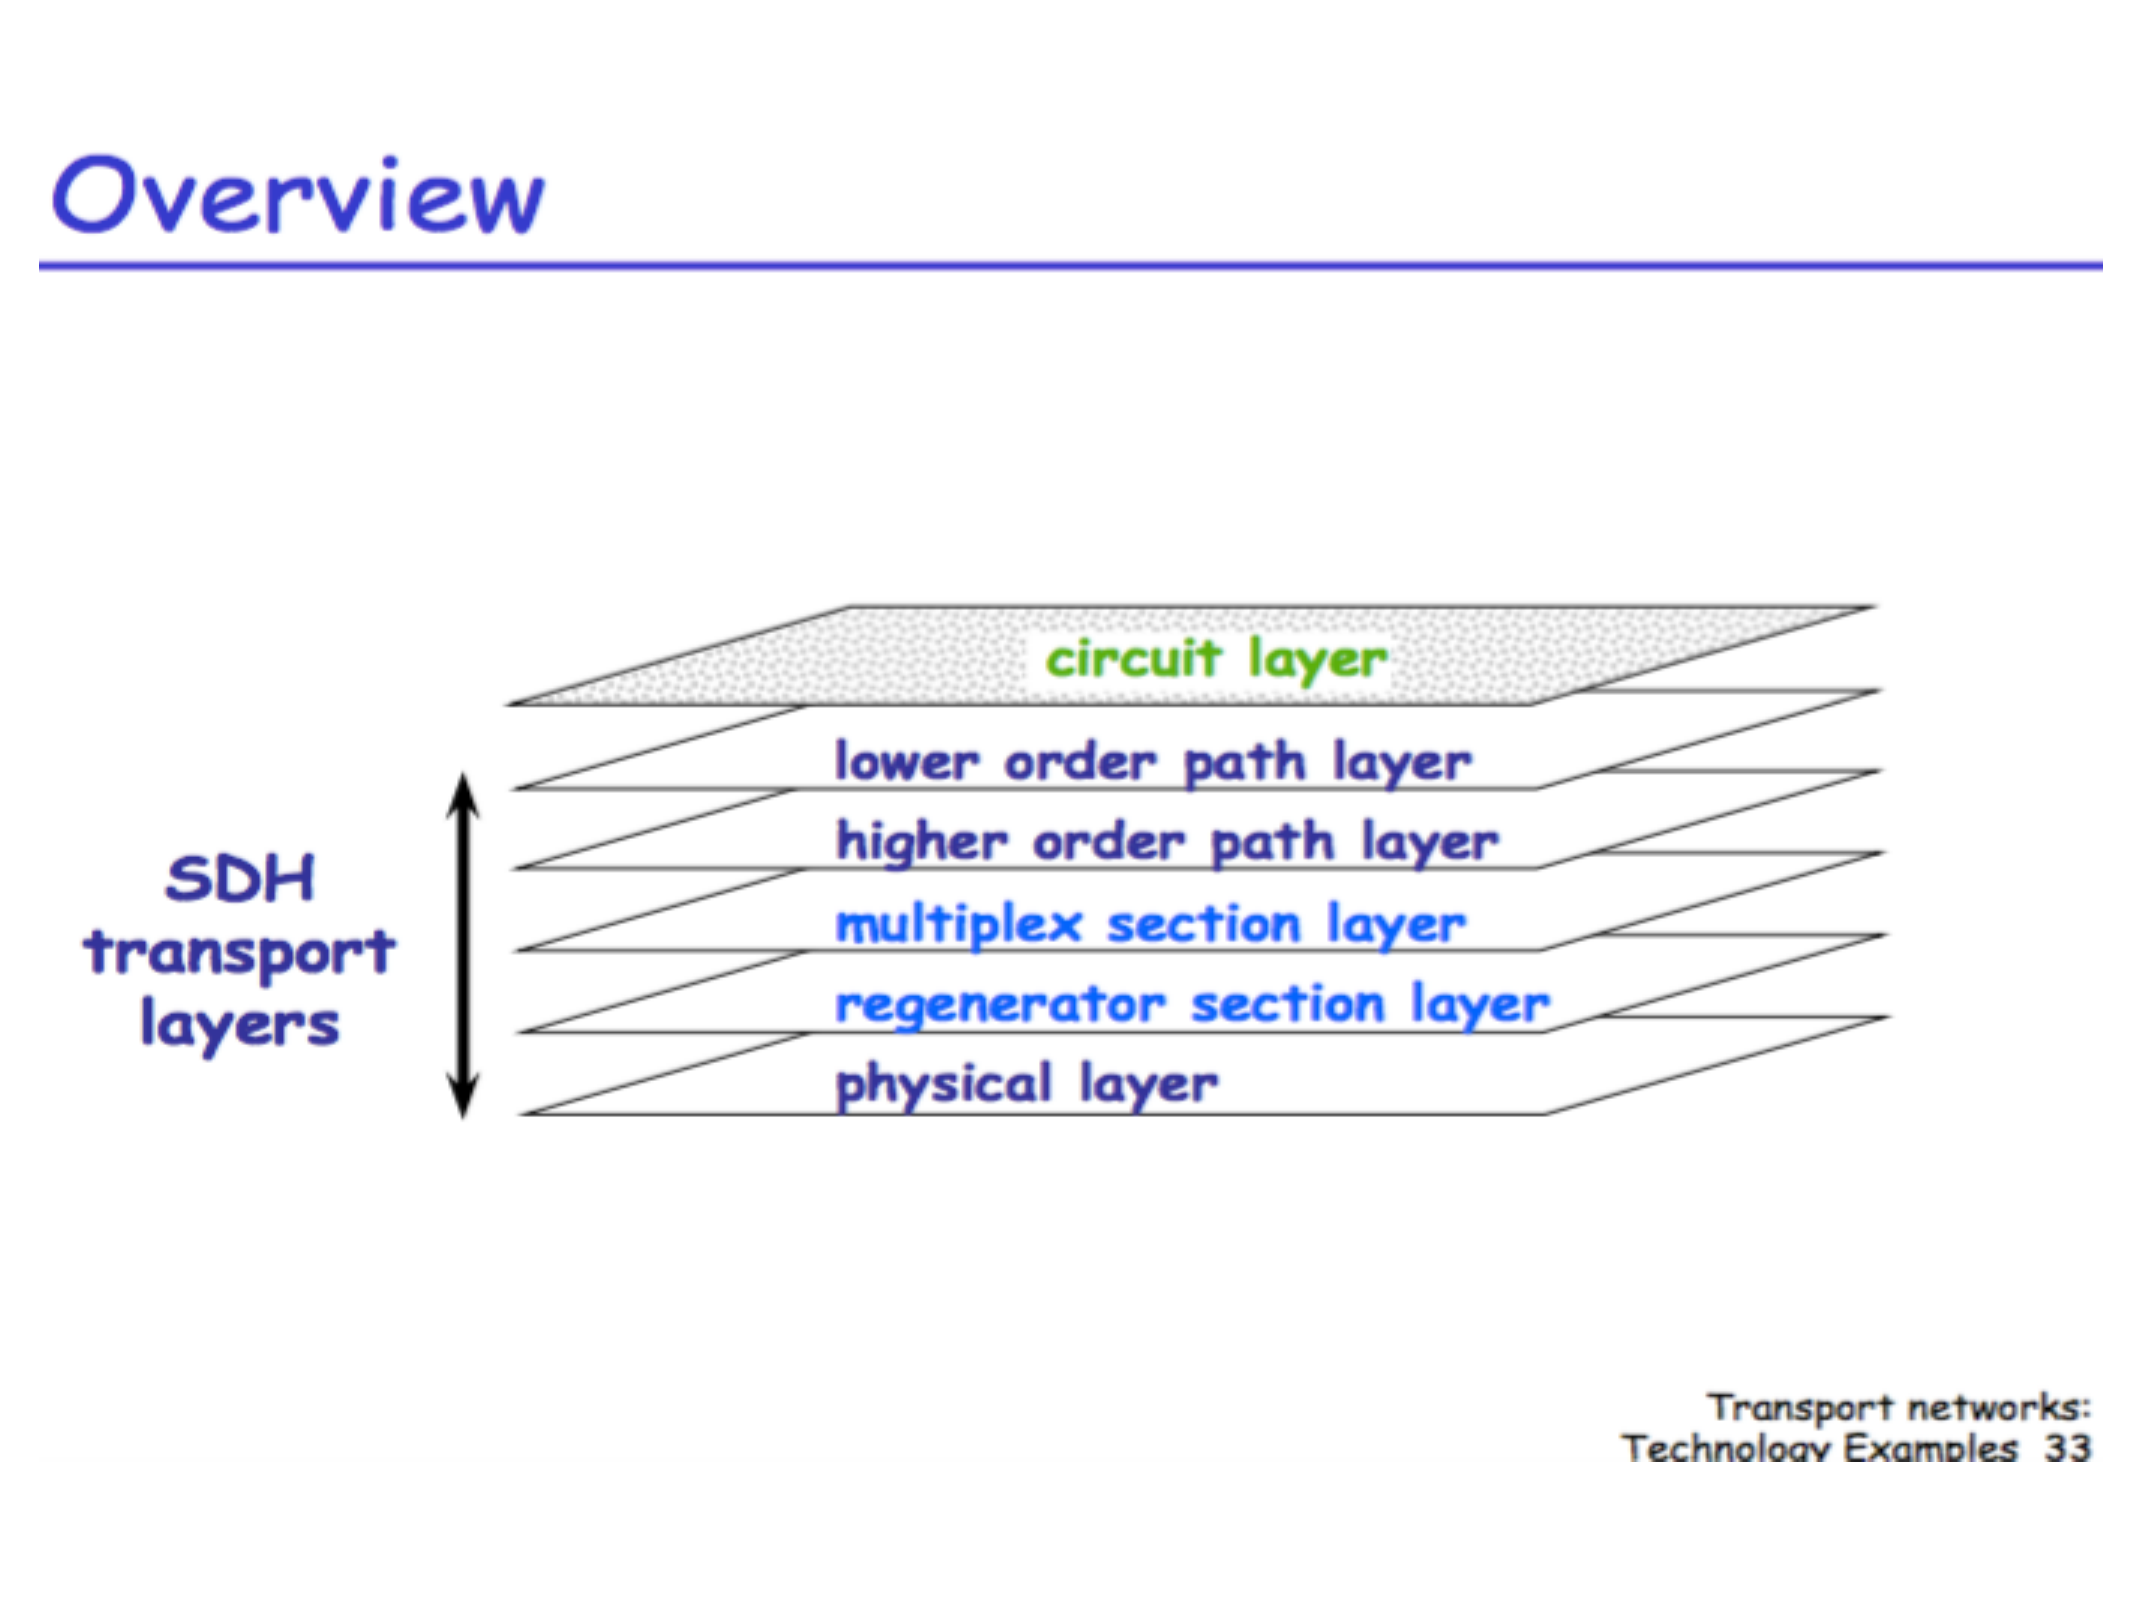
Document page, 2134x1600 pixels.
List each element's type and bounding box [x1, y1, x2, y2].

picture [39, 130, 2103, 1462]
